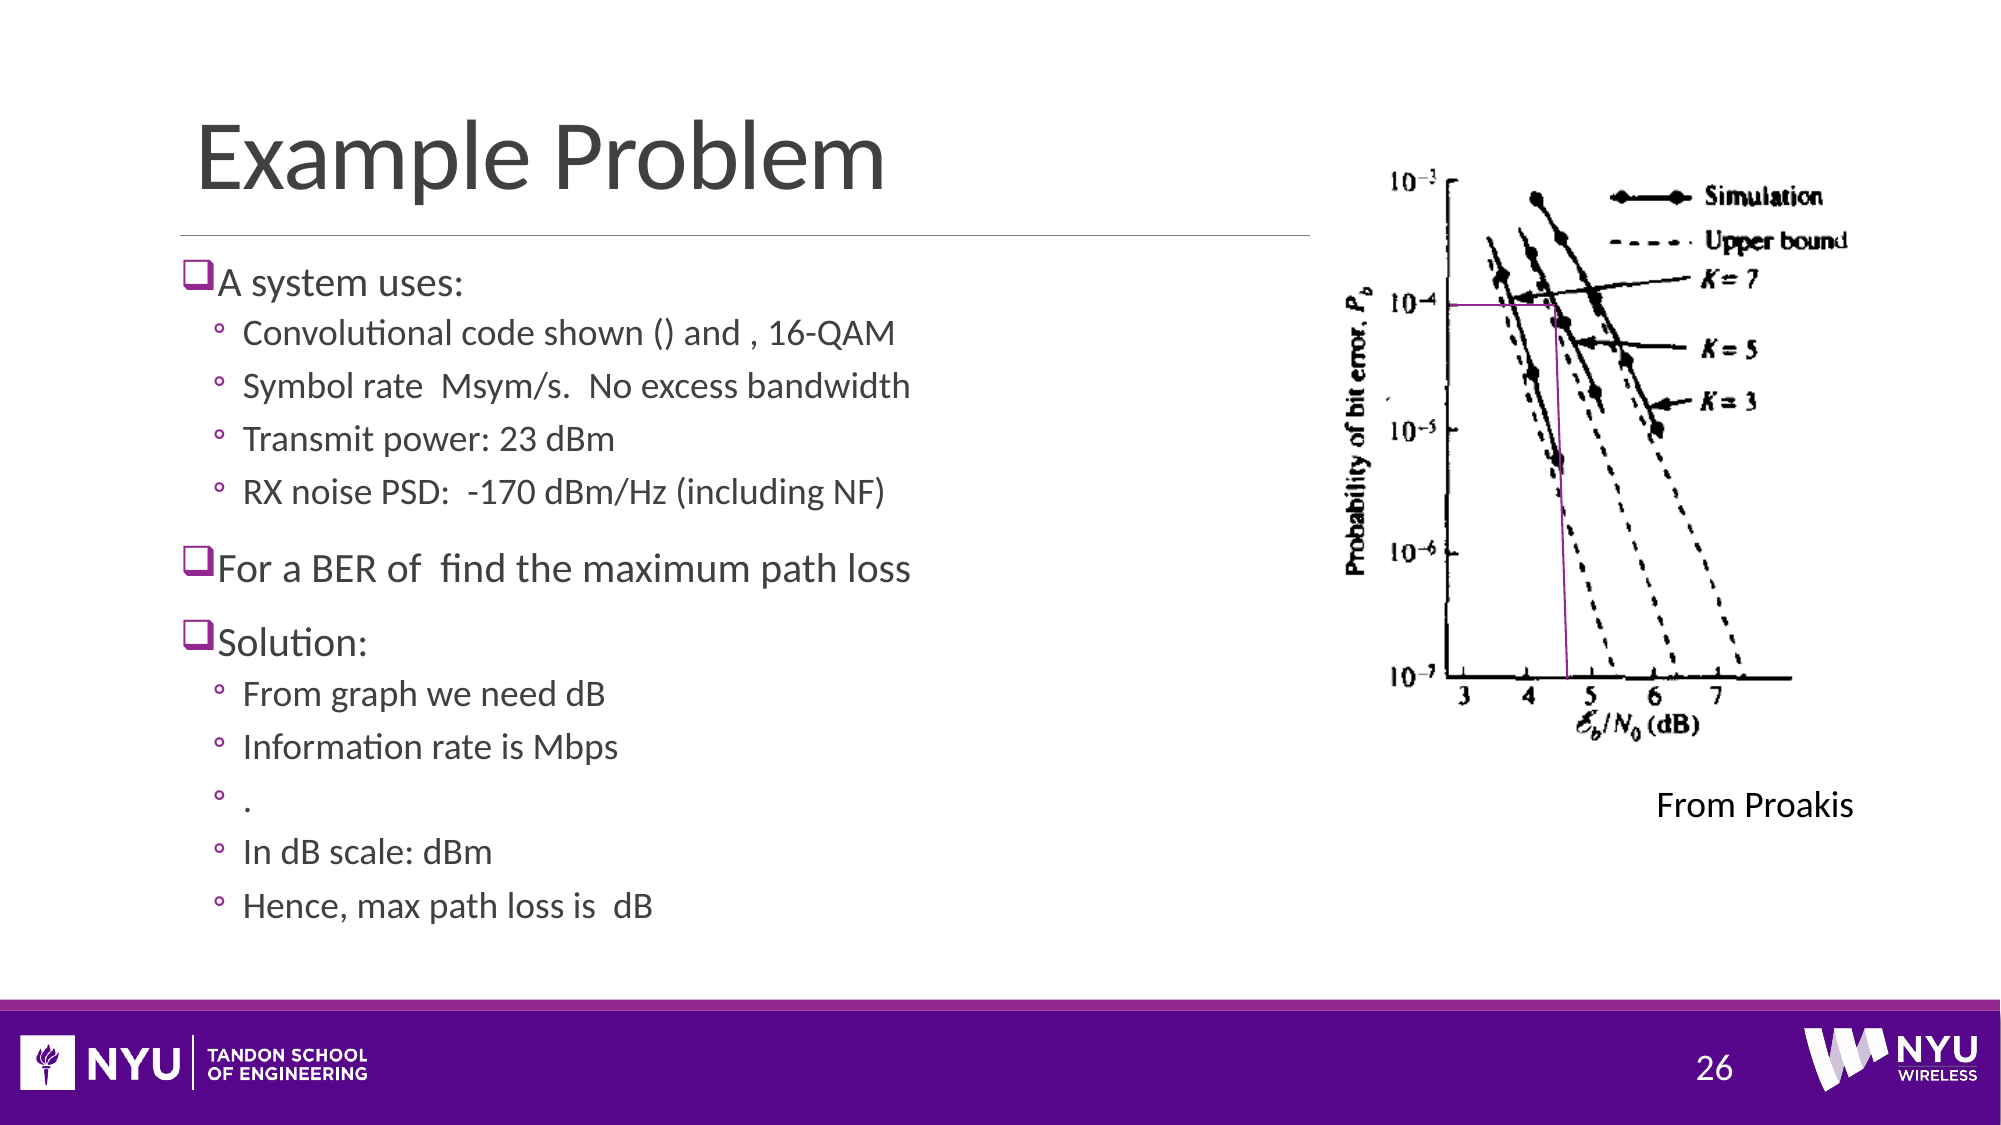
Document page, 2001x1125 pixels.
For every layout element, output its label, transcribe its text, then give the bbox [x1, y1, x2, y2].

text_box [1554, 306, 1568, 681]
text_box From Proakis [1641, 776, 1870, 833]
title Example Problem [180, 47, 1830, 218]
picture [1309, 118, 1891, 767]
slide_number 26 [1533, 1035, 1749, 1096]
